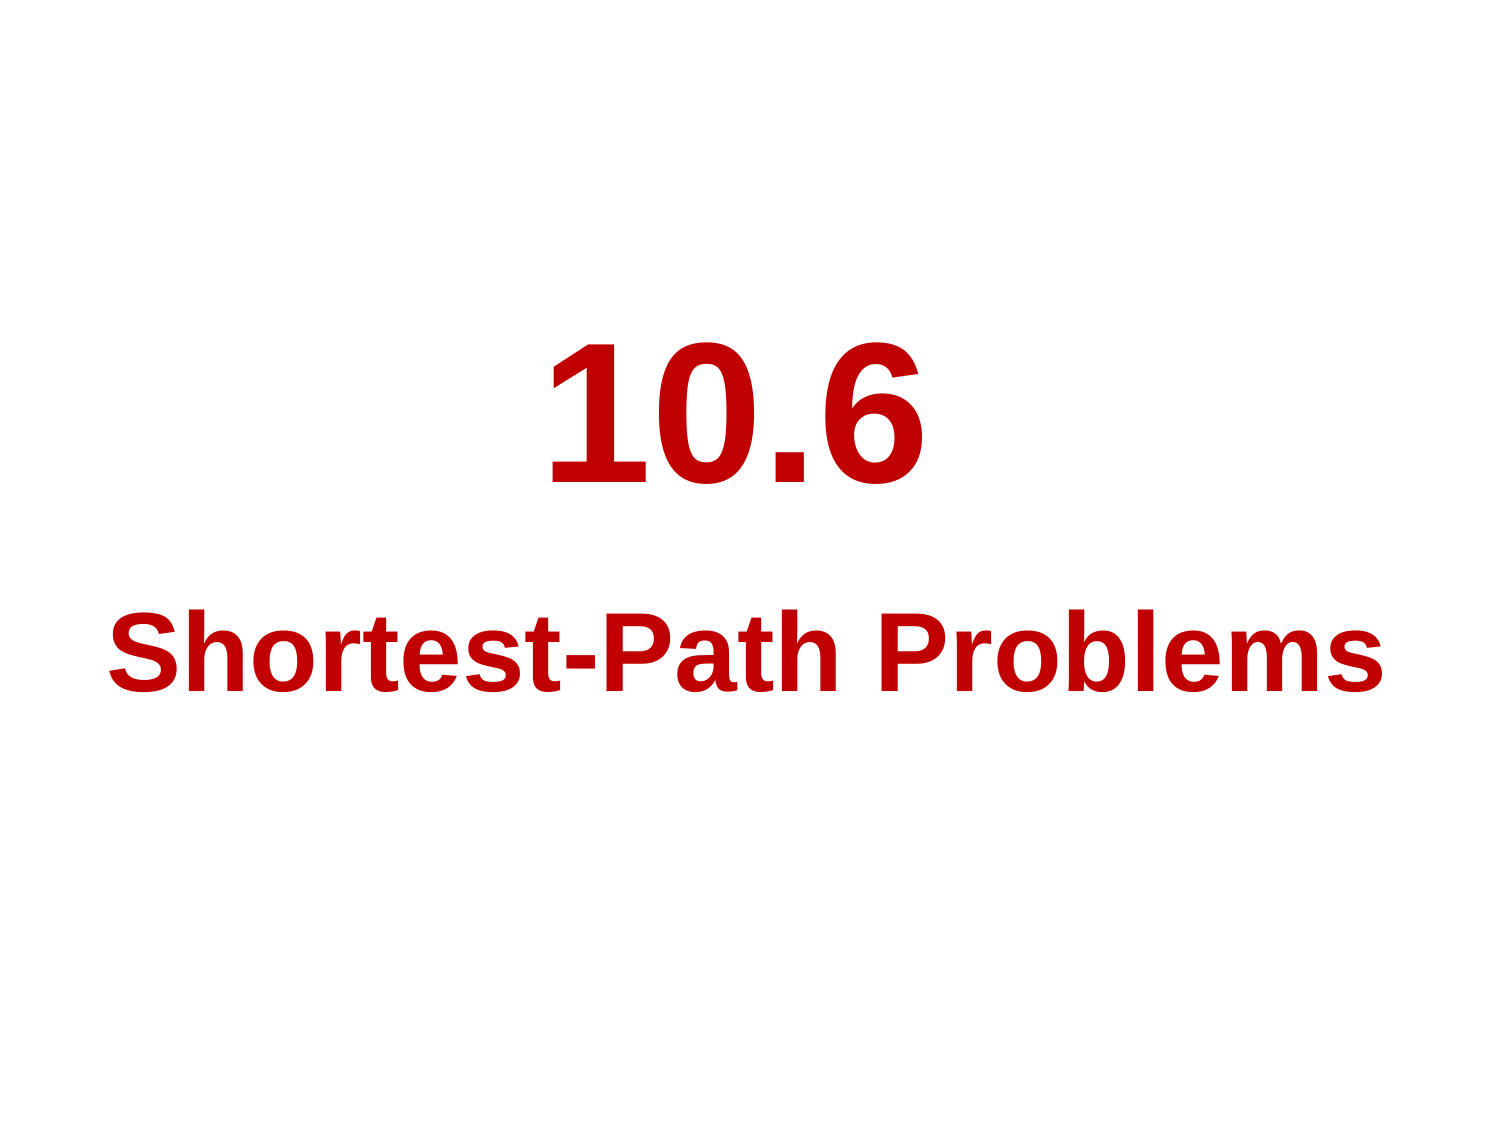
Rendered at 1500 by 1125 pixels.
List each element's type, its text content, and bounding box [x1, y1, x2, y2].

text_box 10.6 Shortest-Path Problems [49, 275, 1475, 722]
